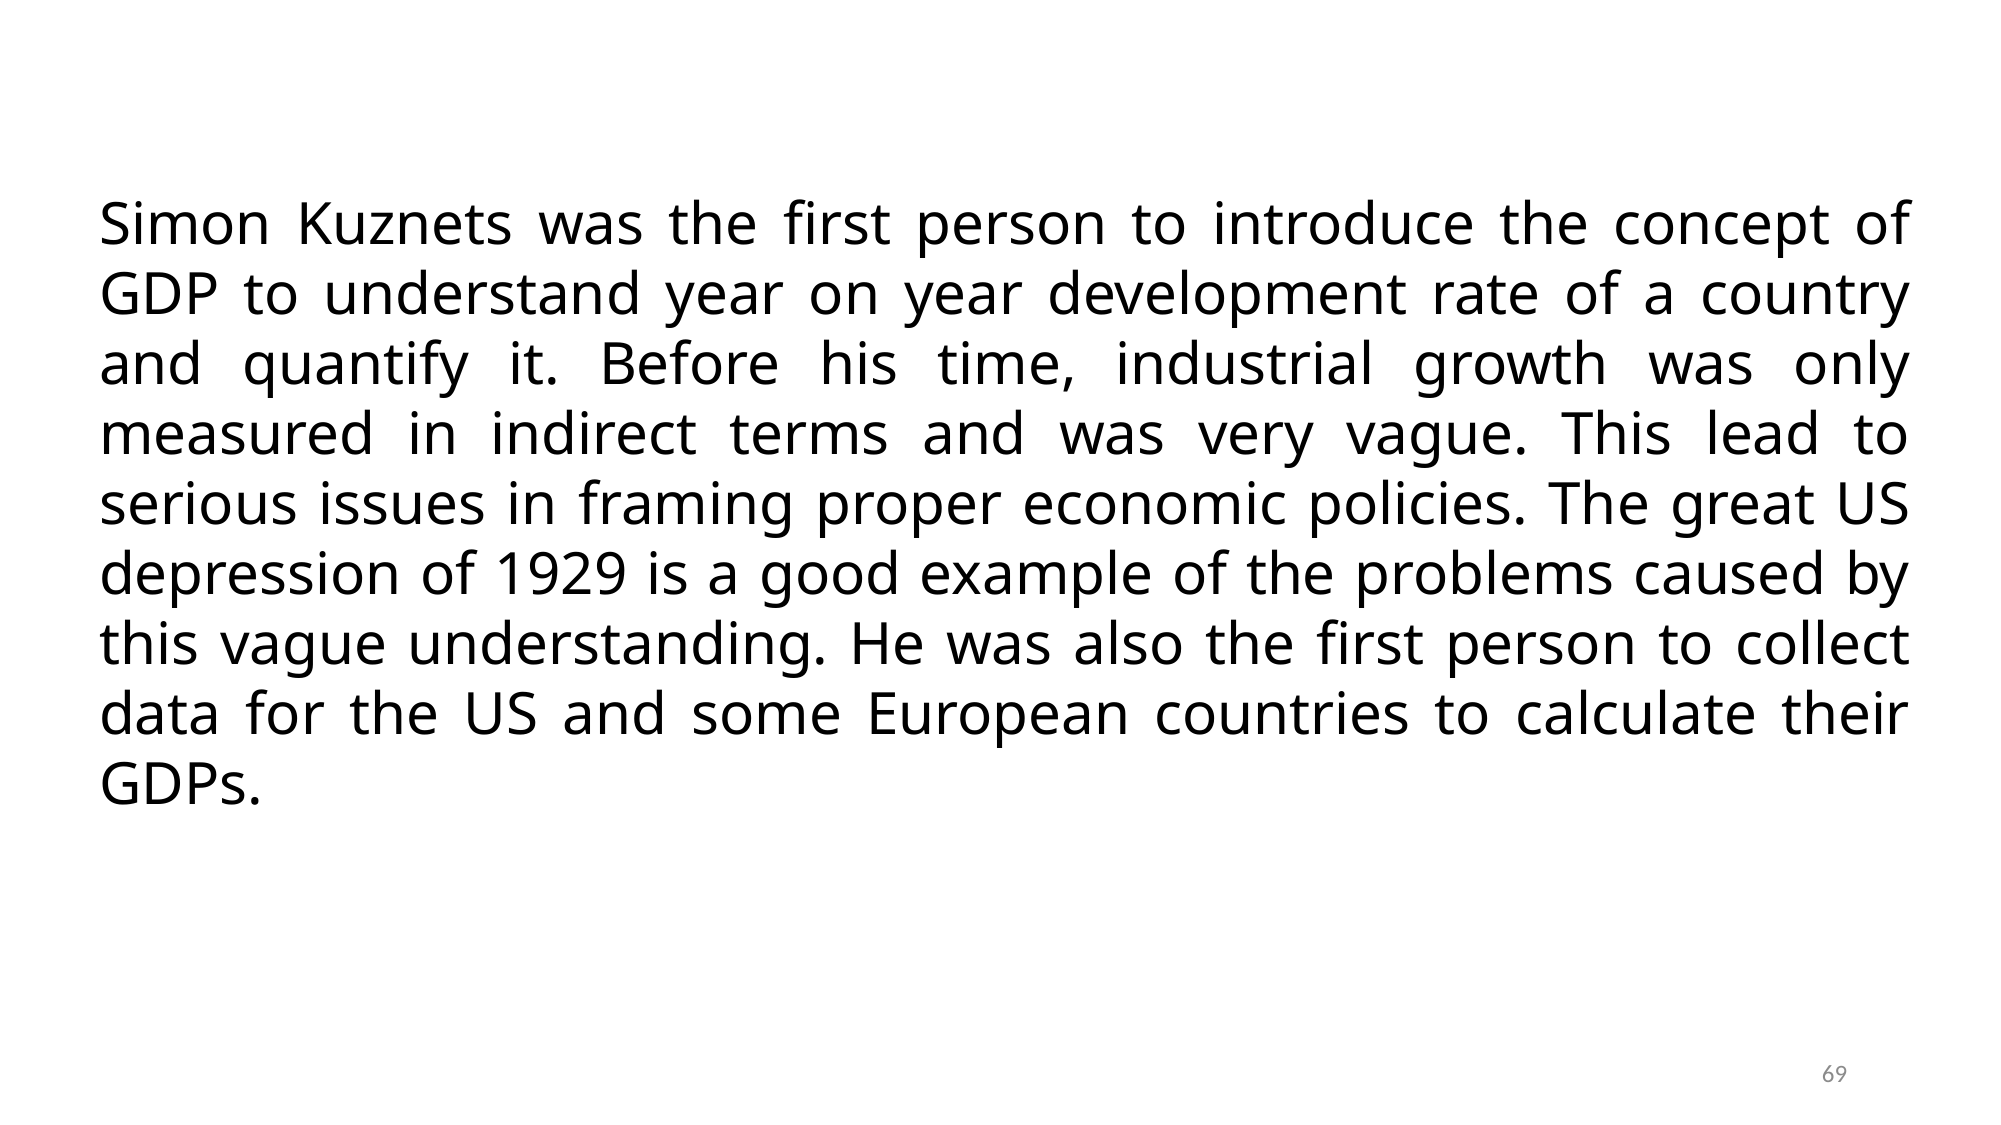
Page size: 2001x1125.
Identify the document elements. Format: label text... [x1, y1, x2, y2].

slide_number 69 [1412, 1042, 1863, 1103]
text_box Simon Kuznets was the first person to introduce the concept of GDP to understand year on year development rate of a country and quantify it. Before his time, industrial growth was only measured in indirect terms and was very vague. This lead to serious issues in framing proper economic policies. The great US depression of 1929 is a good example of the problems caused by this vague understanding. He was also the first person to collect data for the US and some European countries to calculate their GDPs. [84, 178, 1925, 824]
